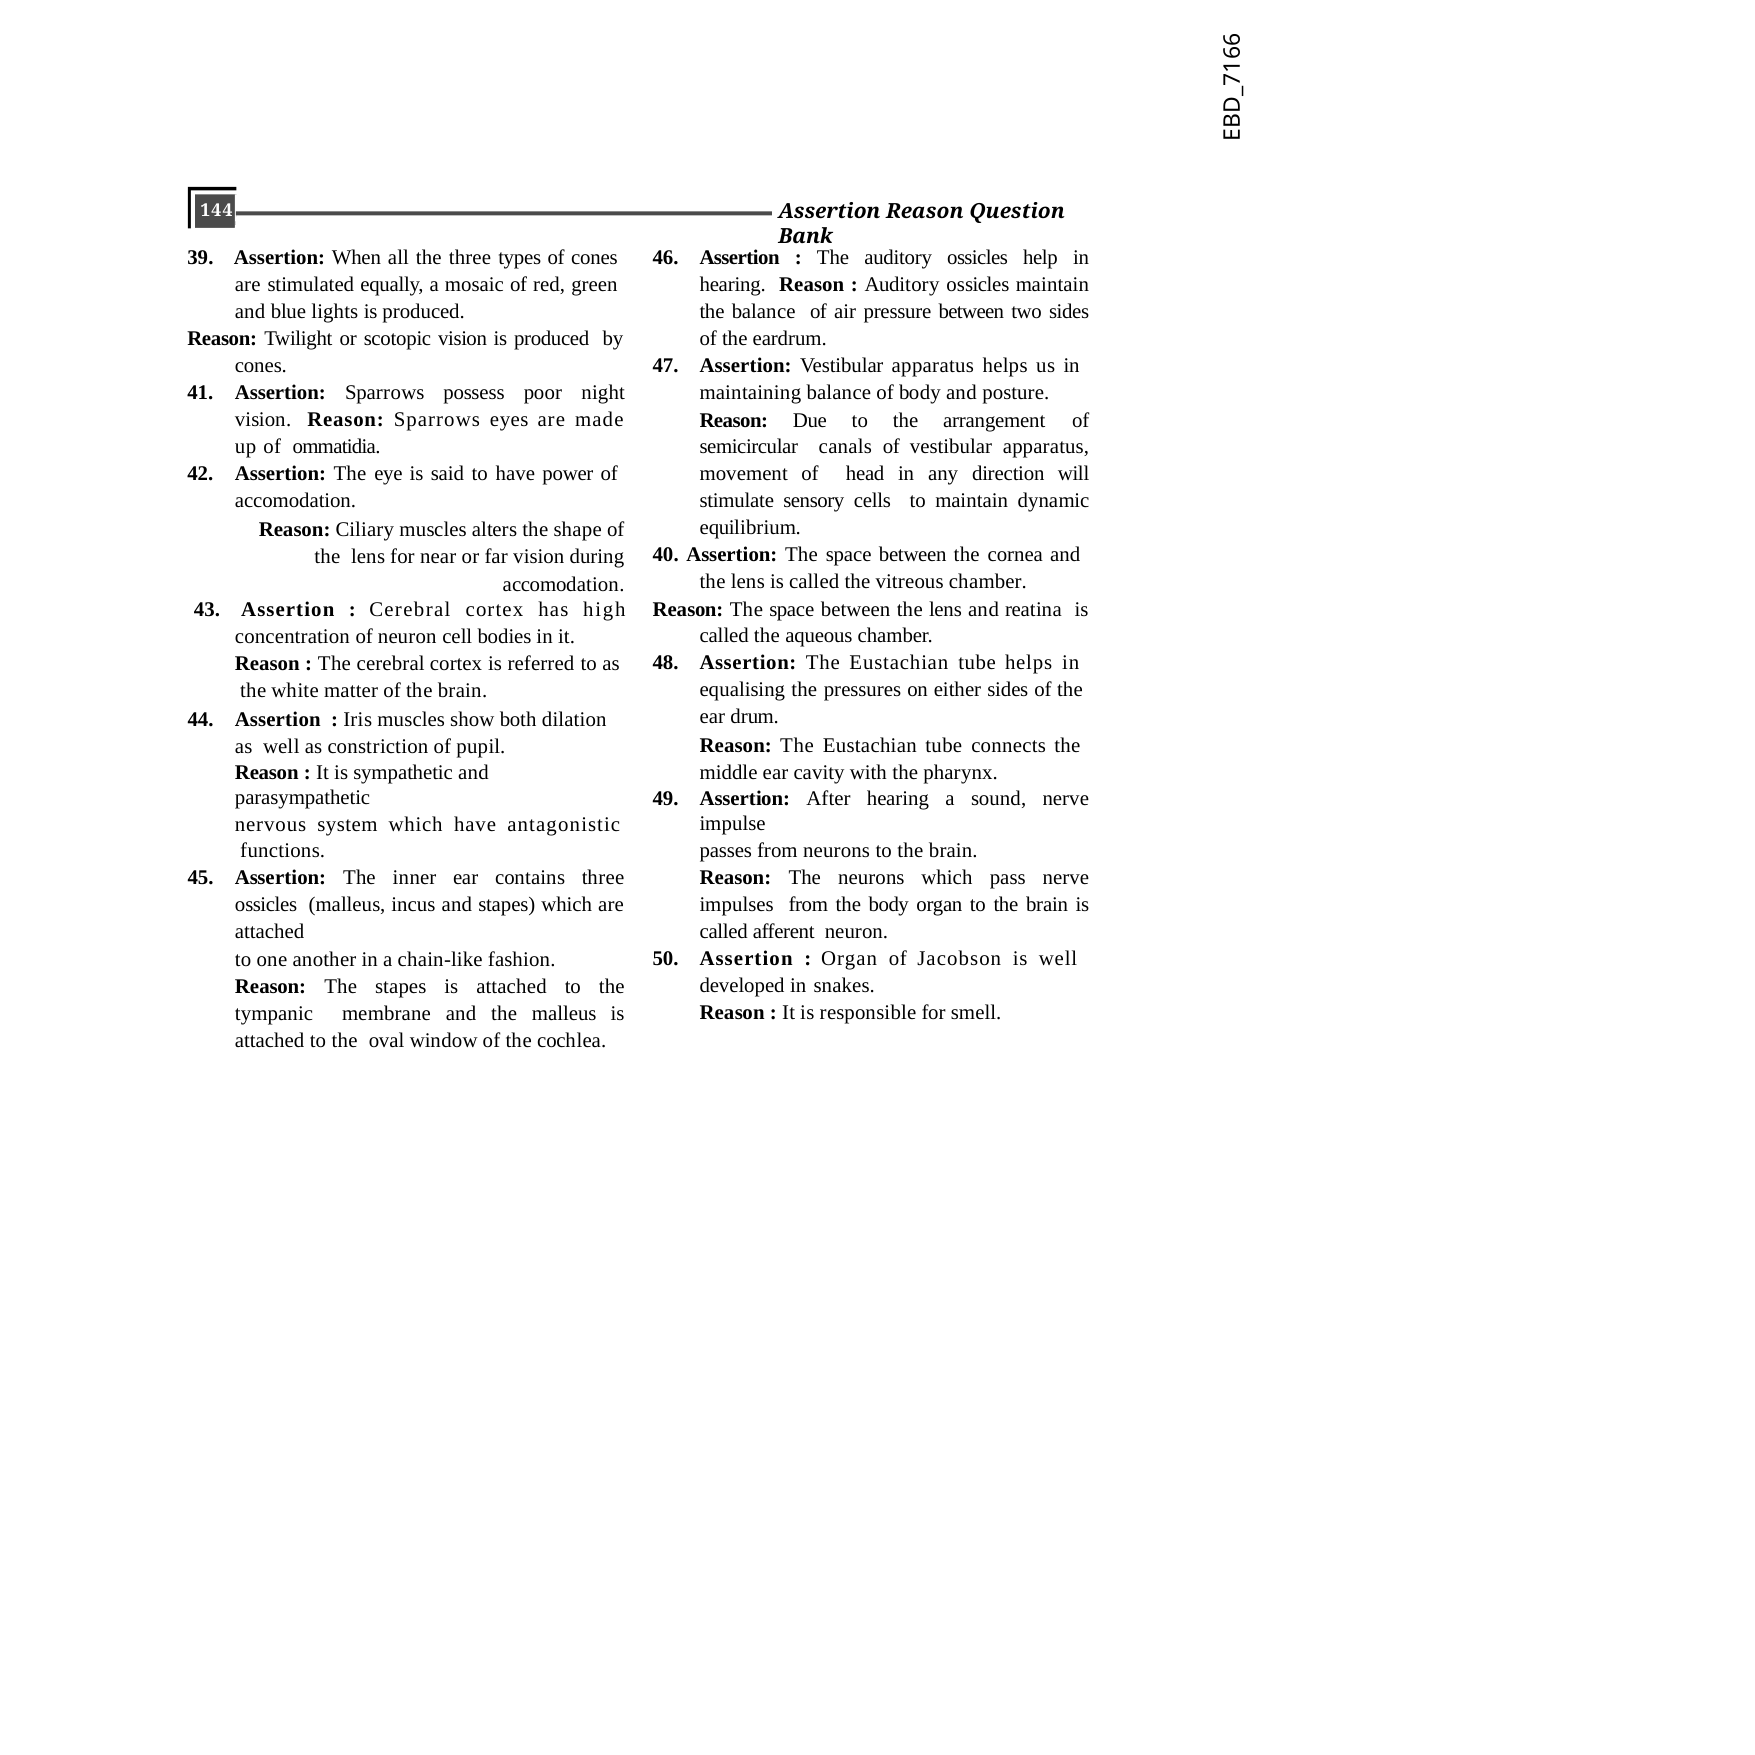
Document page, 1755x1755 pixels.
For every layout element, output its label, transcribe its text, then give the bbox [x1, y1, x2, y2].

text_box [187, 186, 240, 233]
text_box [245, 211, 772, 216]
text_box Assertion : The auditory ossicles help in hearing. Reason : Auditory ossicles maintain the balance of air pressure between two sides of the eardrum. Assertion: Vestibular apparatus helps us in maintaining balance of body and posture. Reason: Due to the arrangement of semicircular canals of vestibular apparatus, movement of head in any direction will stimulate sensory cells to maintain dynamic equilibrium. 40. Assertion: The space between the cornea and the lens is called the vitreous chamber. Reason: The space between the lens and reatina is called the aqueous chamber. Assertion: The Eustachian tube helps in equalising the pressures on either sides of the ear drum. Reason: The Eustachian tube connects the middle ear cavity with the pharynx. Assertion: After hearing a sound, nerve impulse passes from neurons to the brain. Reason: The neurons which pass nerve impulses from the body organ to the brain is called afferent neuron. Assertion : Organ of Jacobson is well developed in snakes. Reason : It is responsible for smell. [650, 240, 1091, 1024]
text_box Assertion Reason Question Bank [776, 195, 1090, 240]
text_box EBD_7166 [1217, 27, 1247, 143]
text_box 39. Assertion: When all the three types of cones are stimulated equally, a mosaic of red, green and blue lights is produced. Reason: Twilight or scotopic vision is produced by cones. Assertion: Sparrows possess poor night vision. Reason: Sparrows eyes are made up of ommatidia. Assertion: The eye is said to have power of accomodation. Reason: Ciliary muscles alters the shape of the lens for near or far vision during accomodation. Assertion : Cerebral cortex has high concentration of neuron cell bodies in it. Reason : The cerebral cortex is referred to as the white matter of the brain. Assertion : Iris muscles show both dilation as well as constriction of pupil. Reason : It is sympathetic and parasympathetic nervous system which have antagonistic functions. Assertion: The inner ear contains three ossicles (malleus, incus and stapes) which are attached to one another in a chain-like fashion. Reason: The stapes is attached to the tympanic membrane and the malleus is attached to the oval window of the cochlea. [185, 240, 627, 1052]
